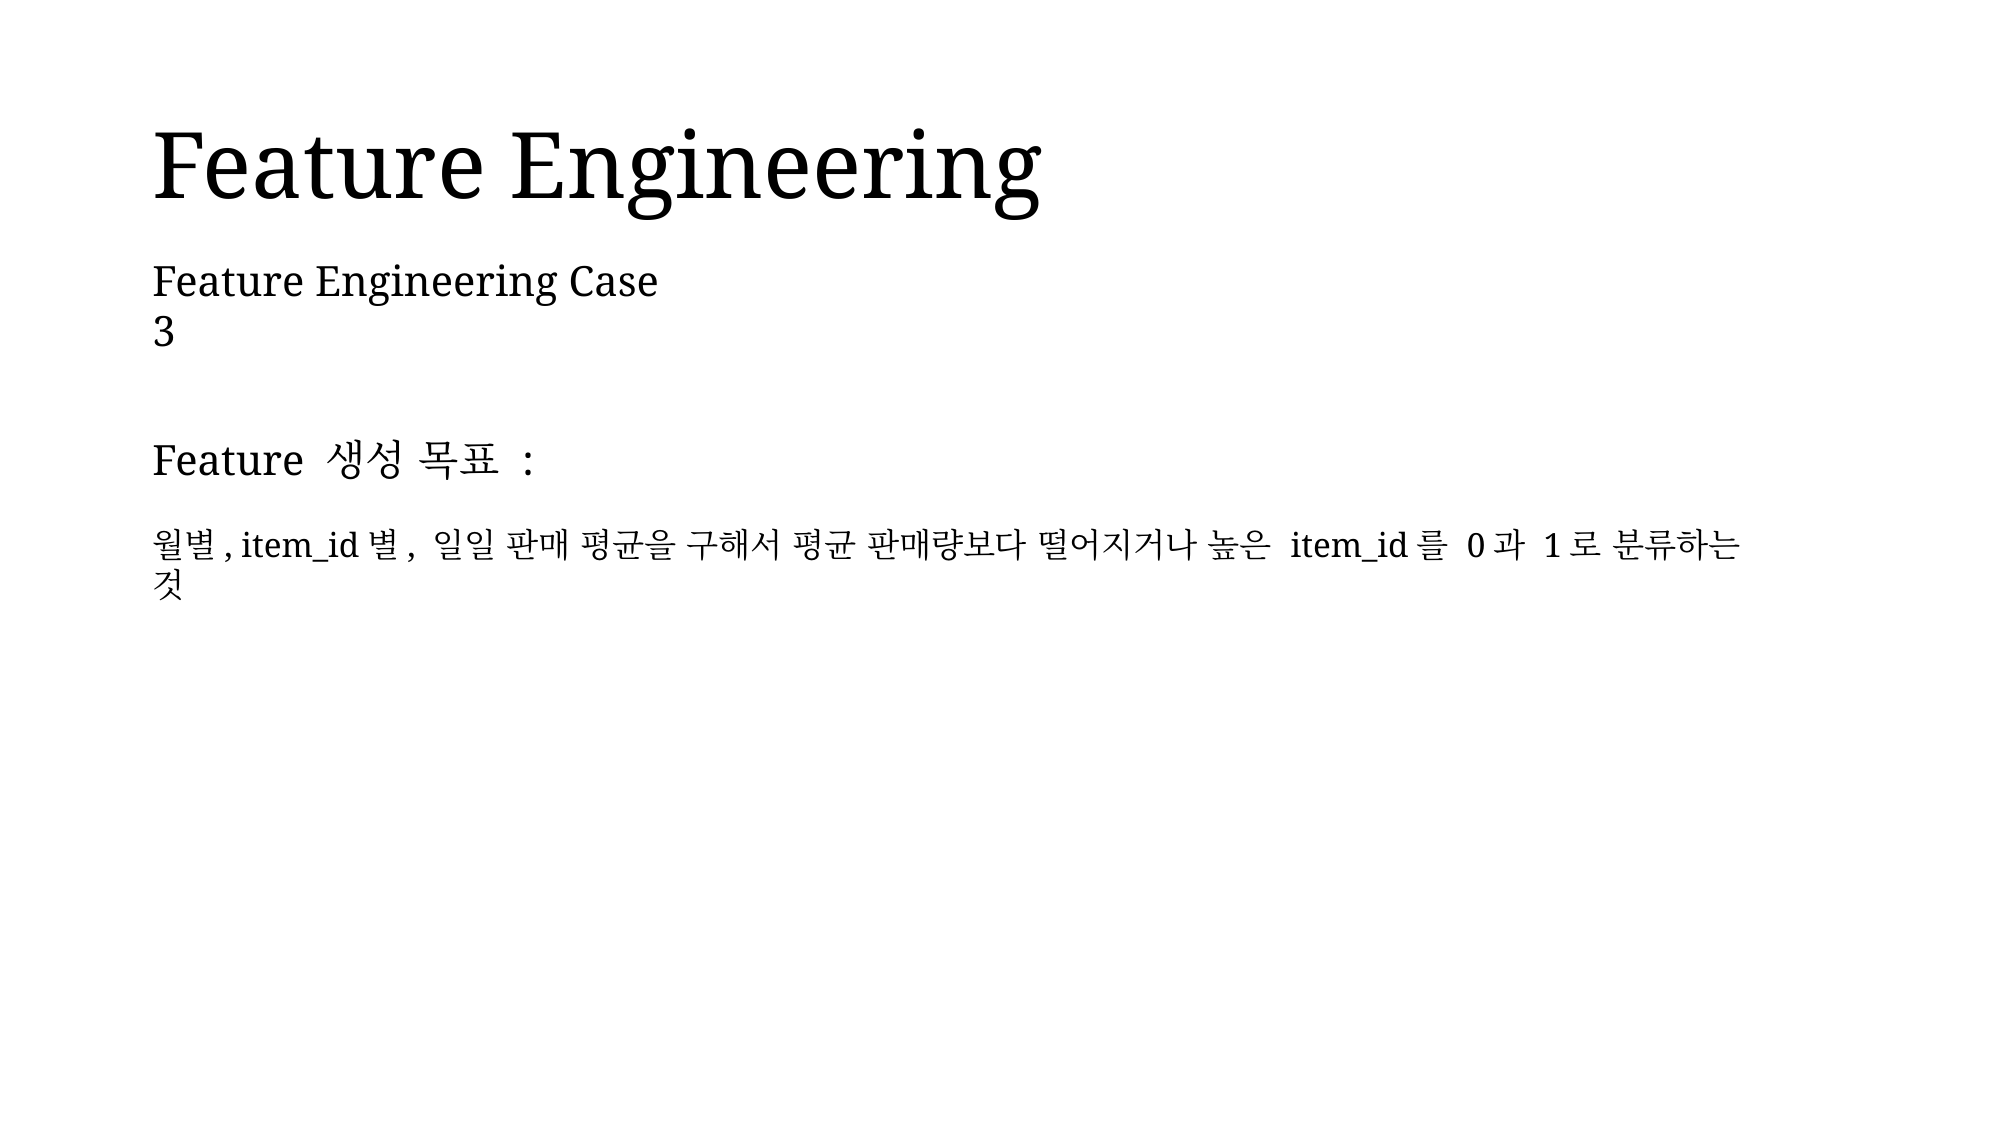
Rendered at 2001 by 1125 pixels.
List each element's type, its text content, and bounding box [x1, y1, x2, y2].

text_box Feature Engineering Case 3 [137, 246, 678, 362]
text_box Feature 생성 목표 : 월별, item_id별, 일일 판매 평균을 구해서 평균 판매량보다 떨어지거나 높은 item_id를 0과 1로 분류하는 것 [137, 426, 1772, 612]
title Feature Engineering [137, 59, 1863, 278]
